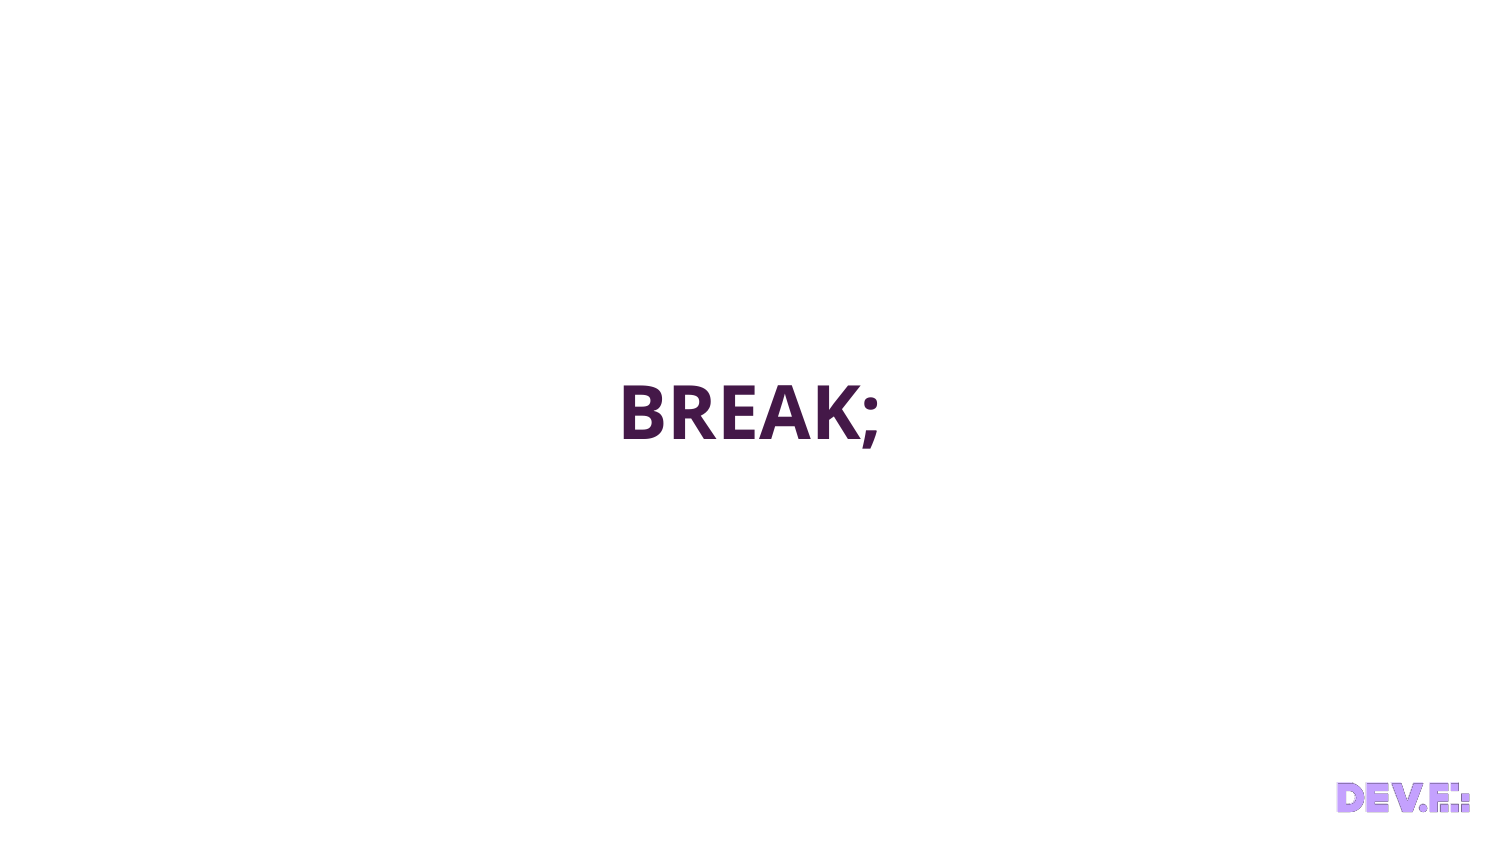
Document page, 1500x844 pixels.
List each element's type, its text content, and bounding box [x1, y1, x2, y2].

picture [1330, 776, 1474, 818]
text_box BREAK; [246, 349, 1254, 494]
